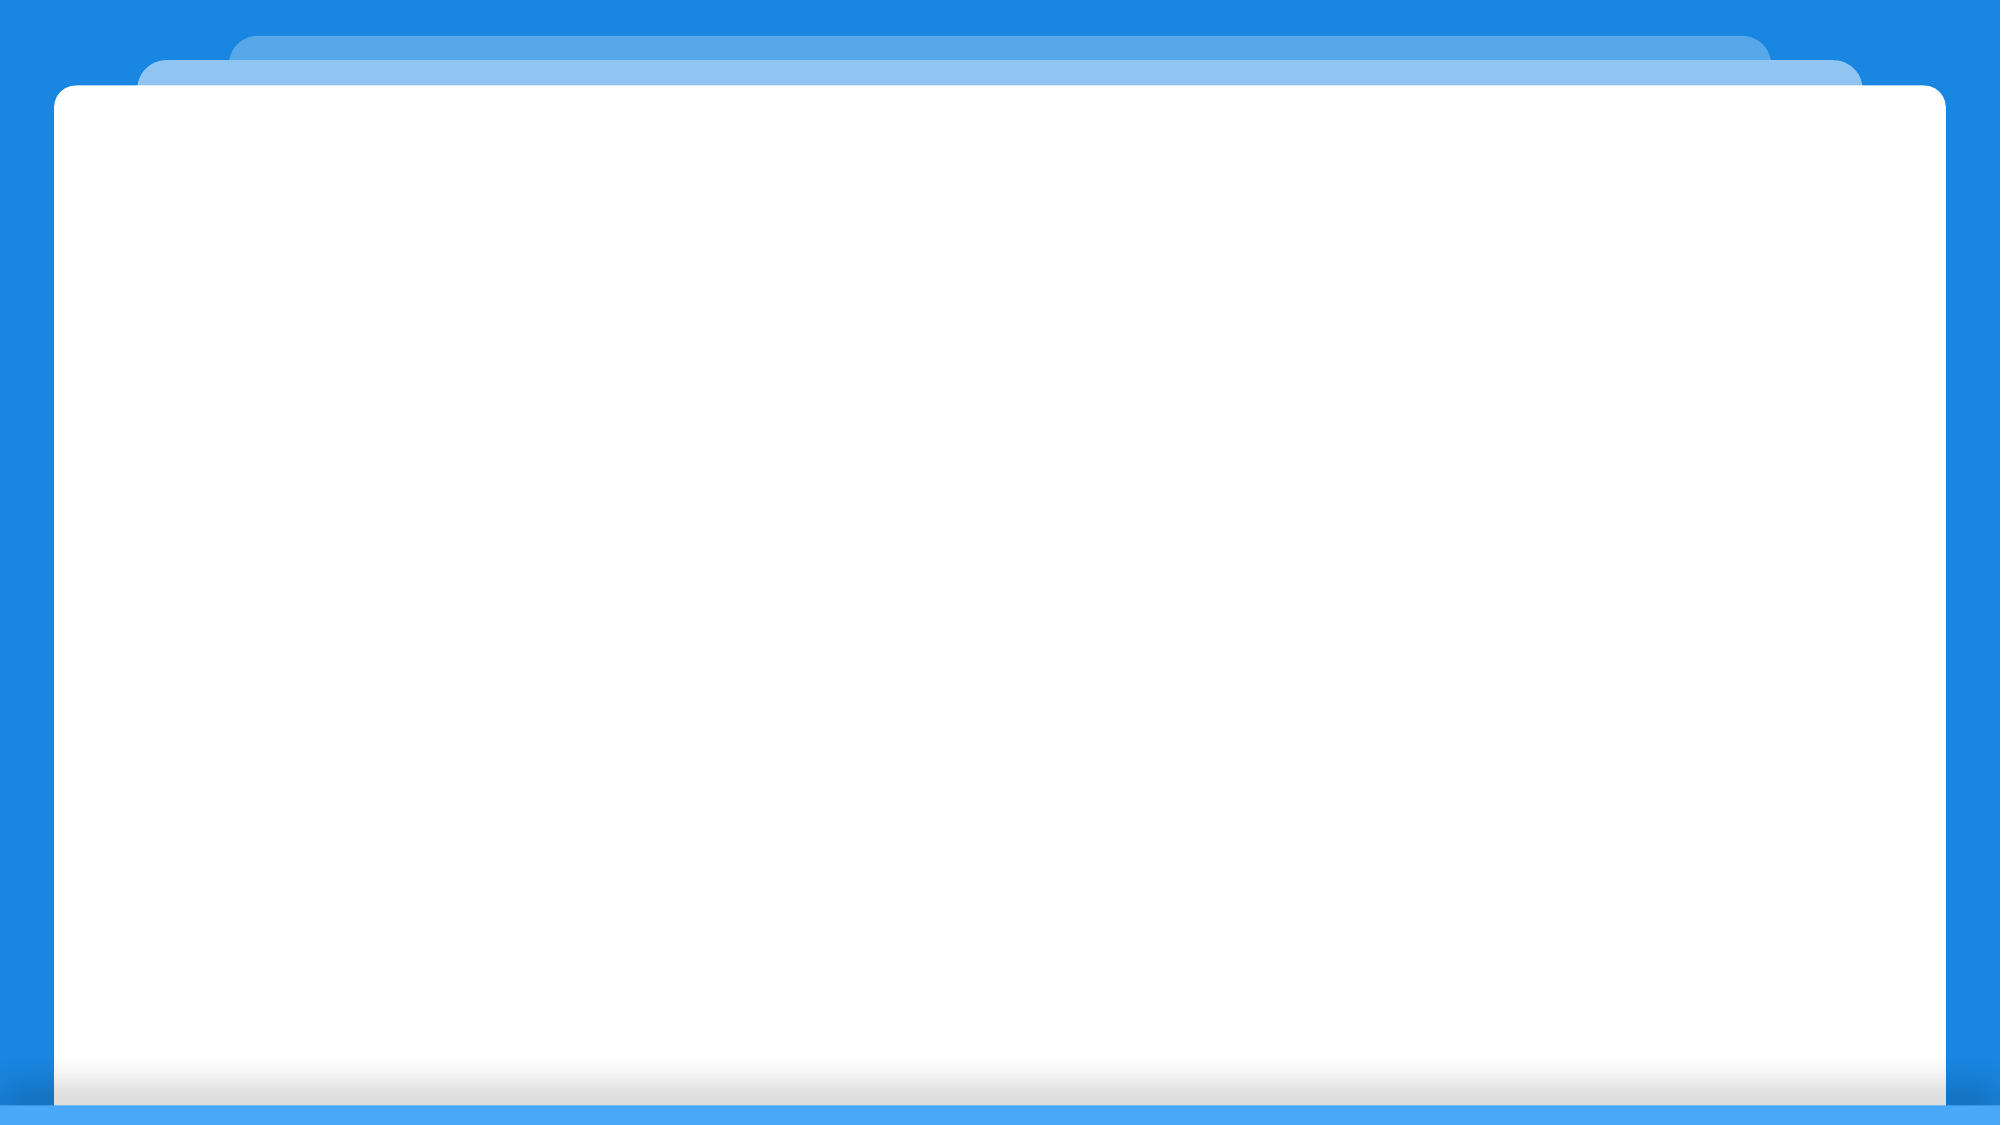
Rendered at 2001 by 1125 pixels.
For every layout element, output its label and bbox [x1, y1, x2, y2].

text_box [136, 59, 1864, 84]
text_box [53, 84, 1947, 1070]
text_box [0, 1104, 2000, 1125]
text_box [228, 34, 1772, 59]
